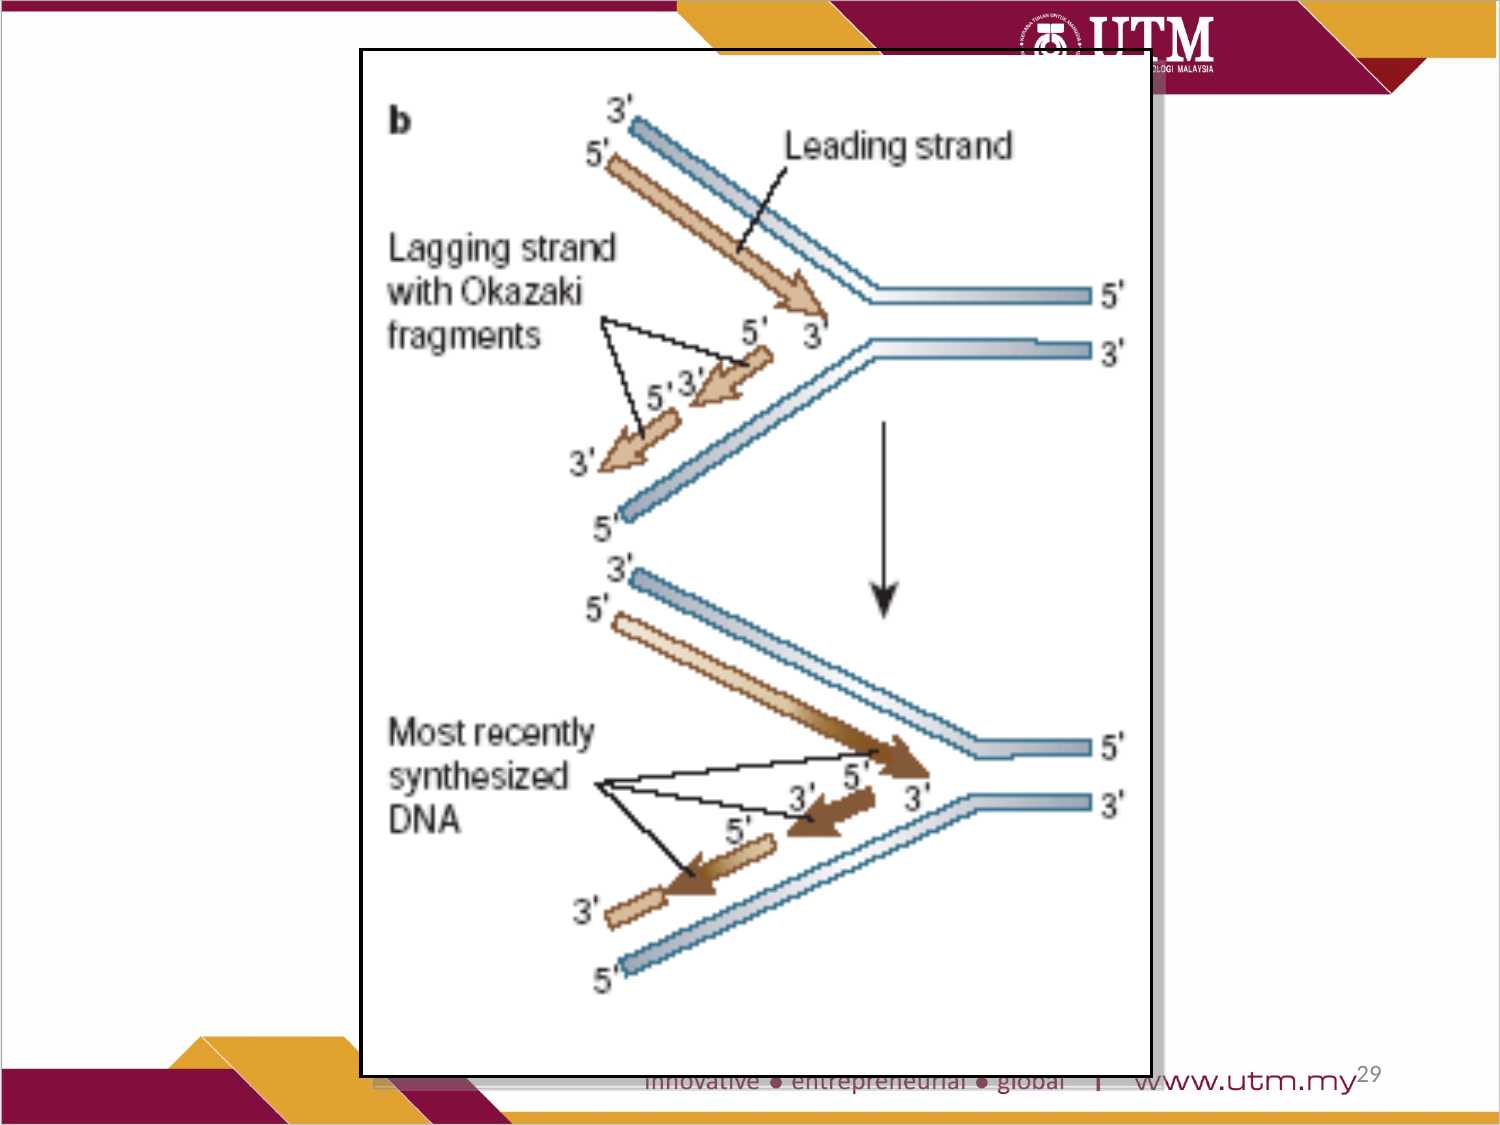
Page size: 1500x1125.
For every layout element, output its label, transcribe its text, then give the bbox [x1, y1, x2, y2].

slide_number 29 [1059, 1042, 1397, 1103]
picture [0, 0, 1500, 1125]
